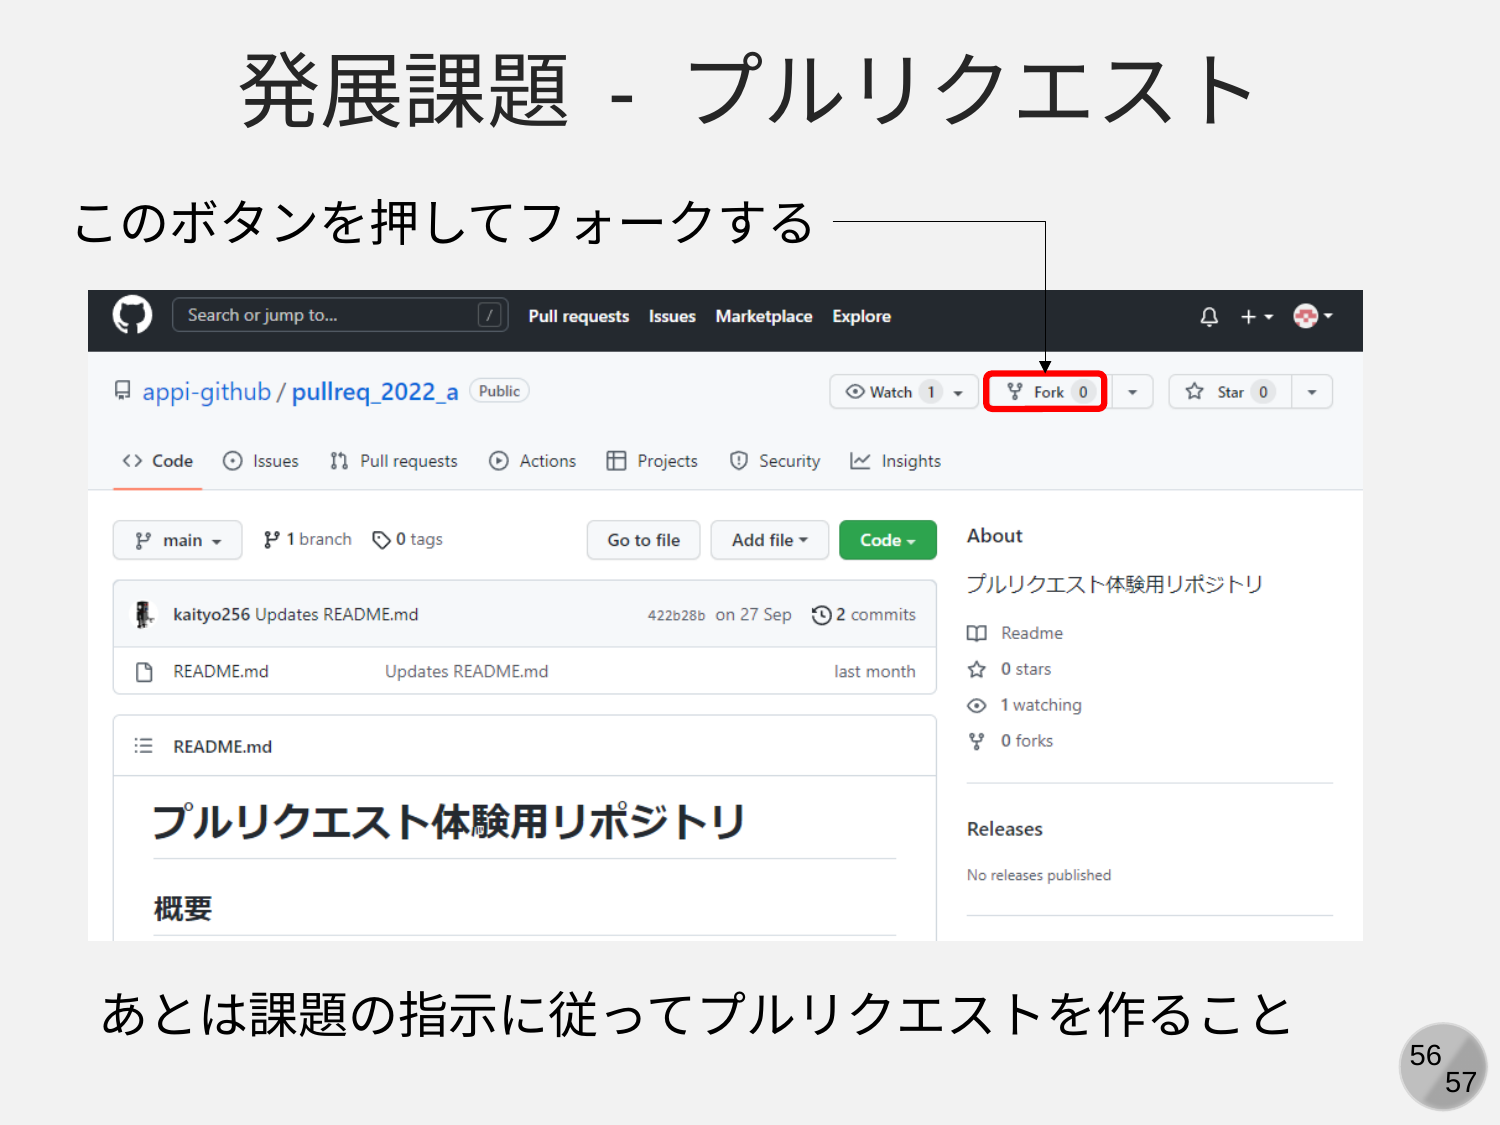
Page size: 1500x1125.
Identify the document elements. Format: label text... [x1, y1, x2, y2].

picture [88, 290, 1363, 941]
list 発展課題 - プルリクエスト [0, 31, 1500, 155]
text_box このボタンを押してフォークする [54, 184, 833, 260]
text_box あとは課題の指示に従ってプルリクエストを作ること [83, 975, 1312, 1051]
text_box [845, 222, 1046, 374]
